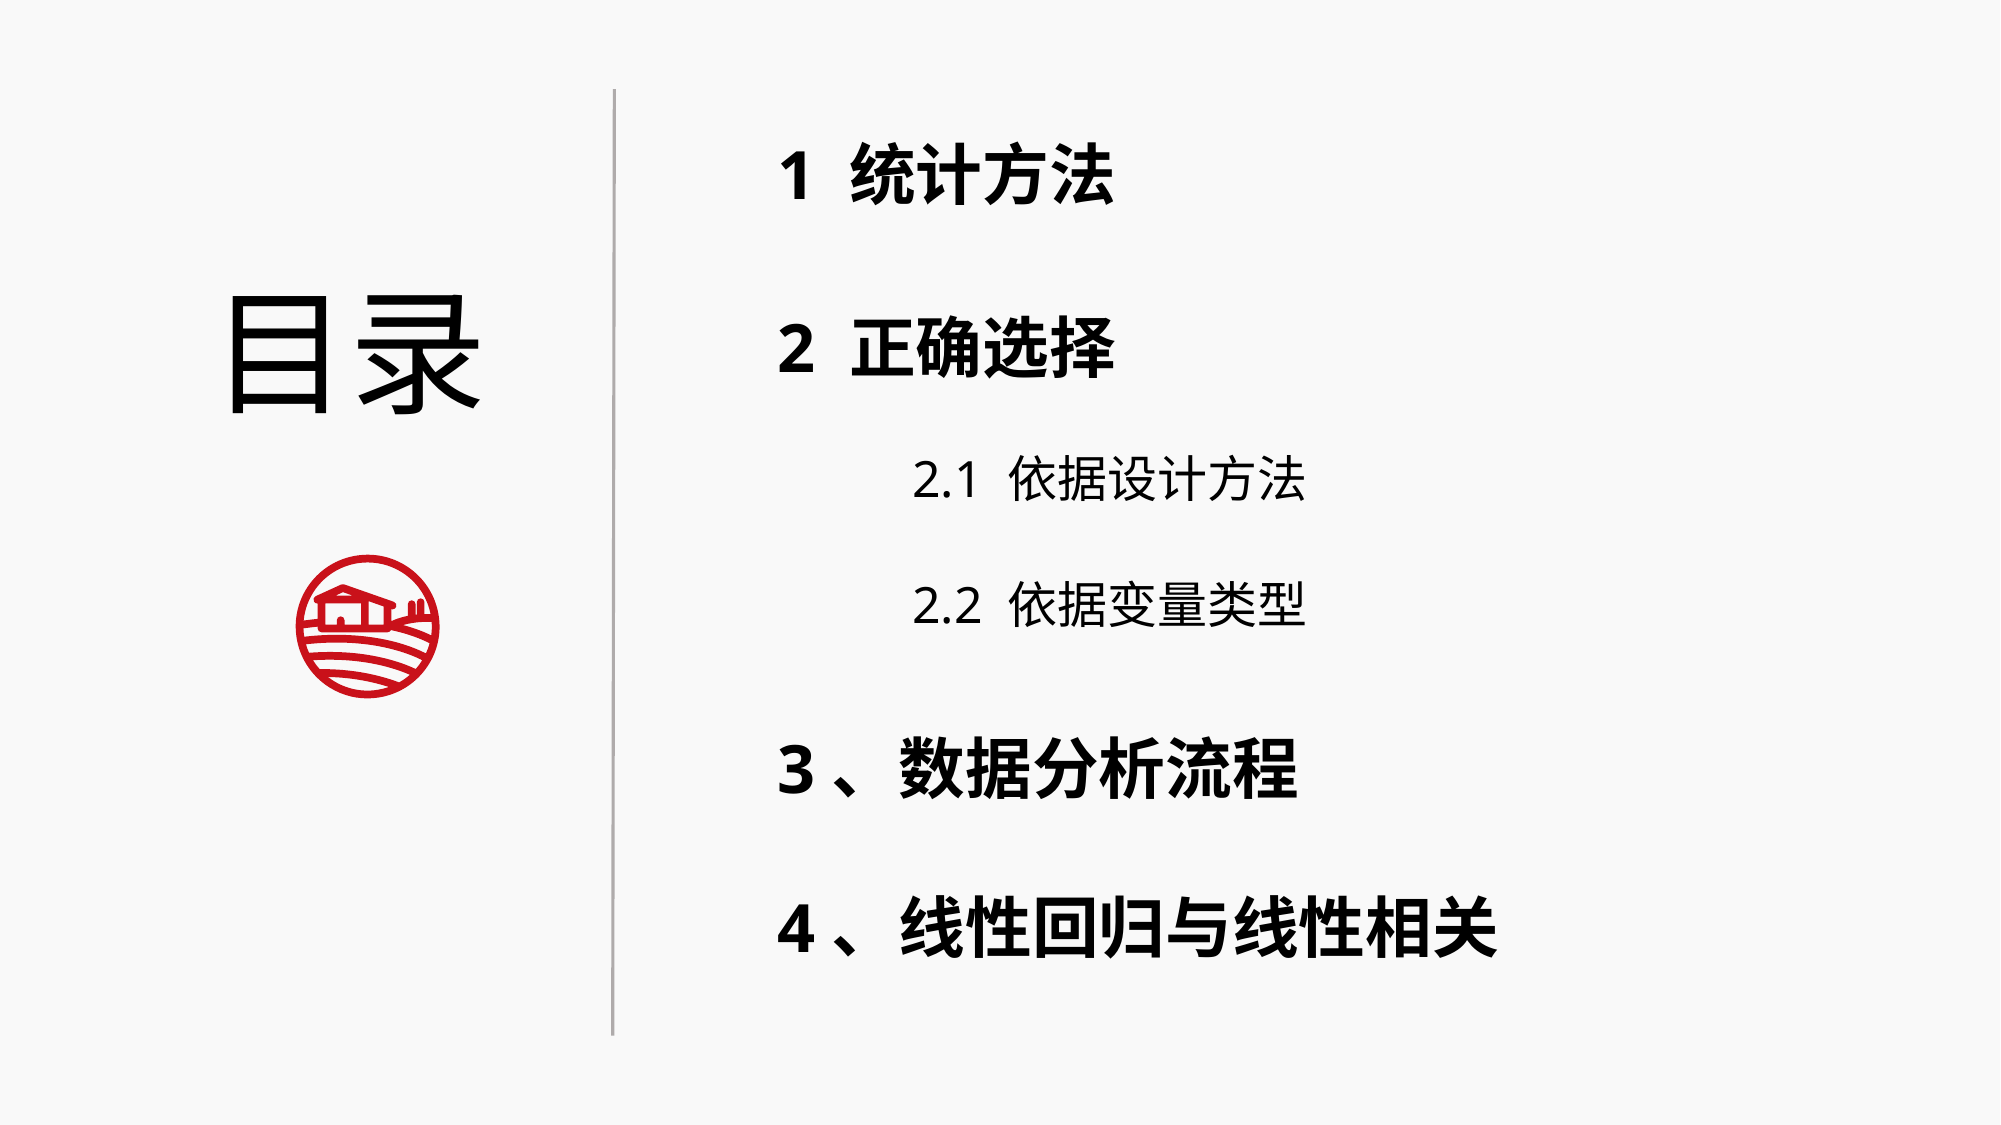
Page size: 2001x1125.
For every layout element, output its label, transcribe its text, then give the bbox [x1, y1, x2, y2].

text_box [295, 554, 440, 699]
text_box 目录 [197, 258, 612, 439]
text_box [762, 125, 2000, 975]
